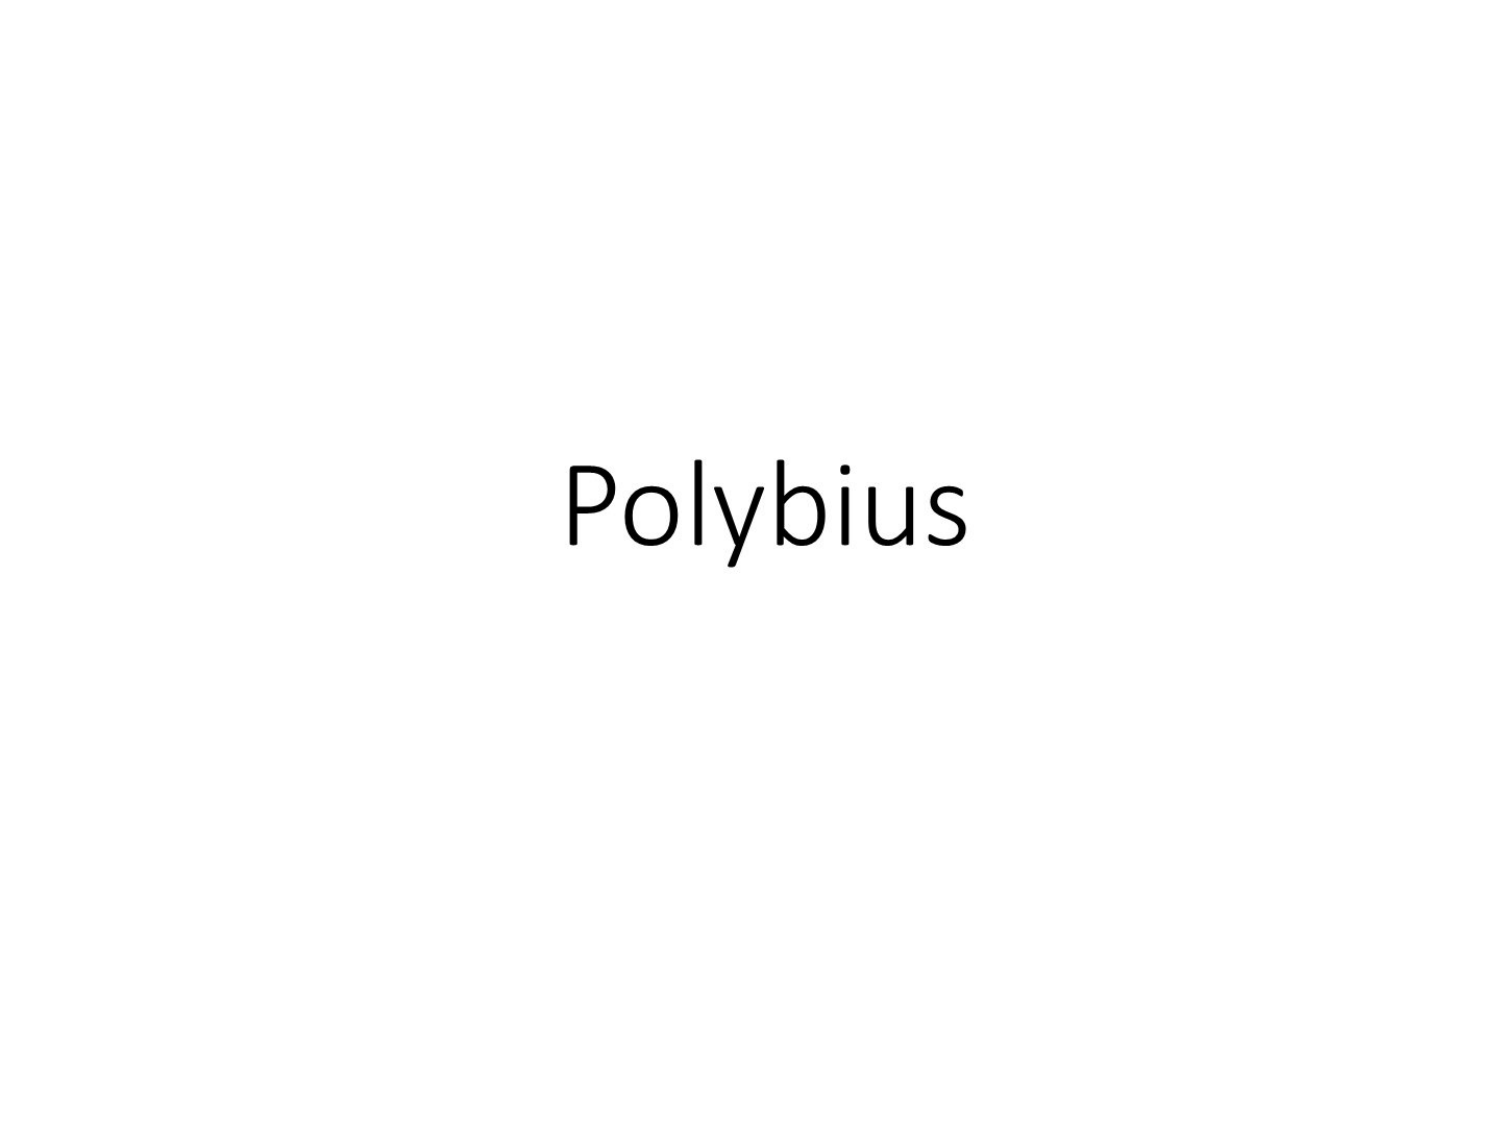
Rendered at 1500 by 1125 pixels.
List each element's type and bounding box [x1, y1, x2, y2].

picture [98, 131, 1402, 993]
